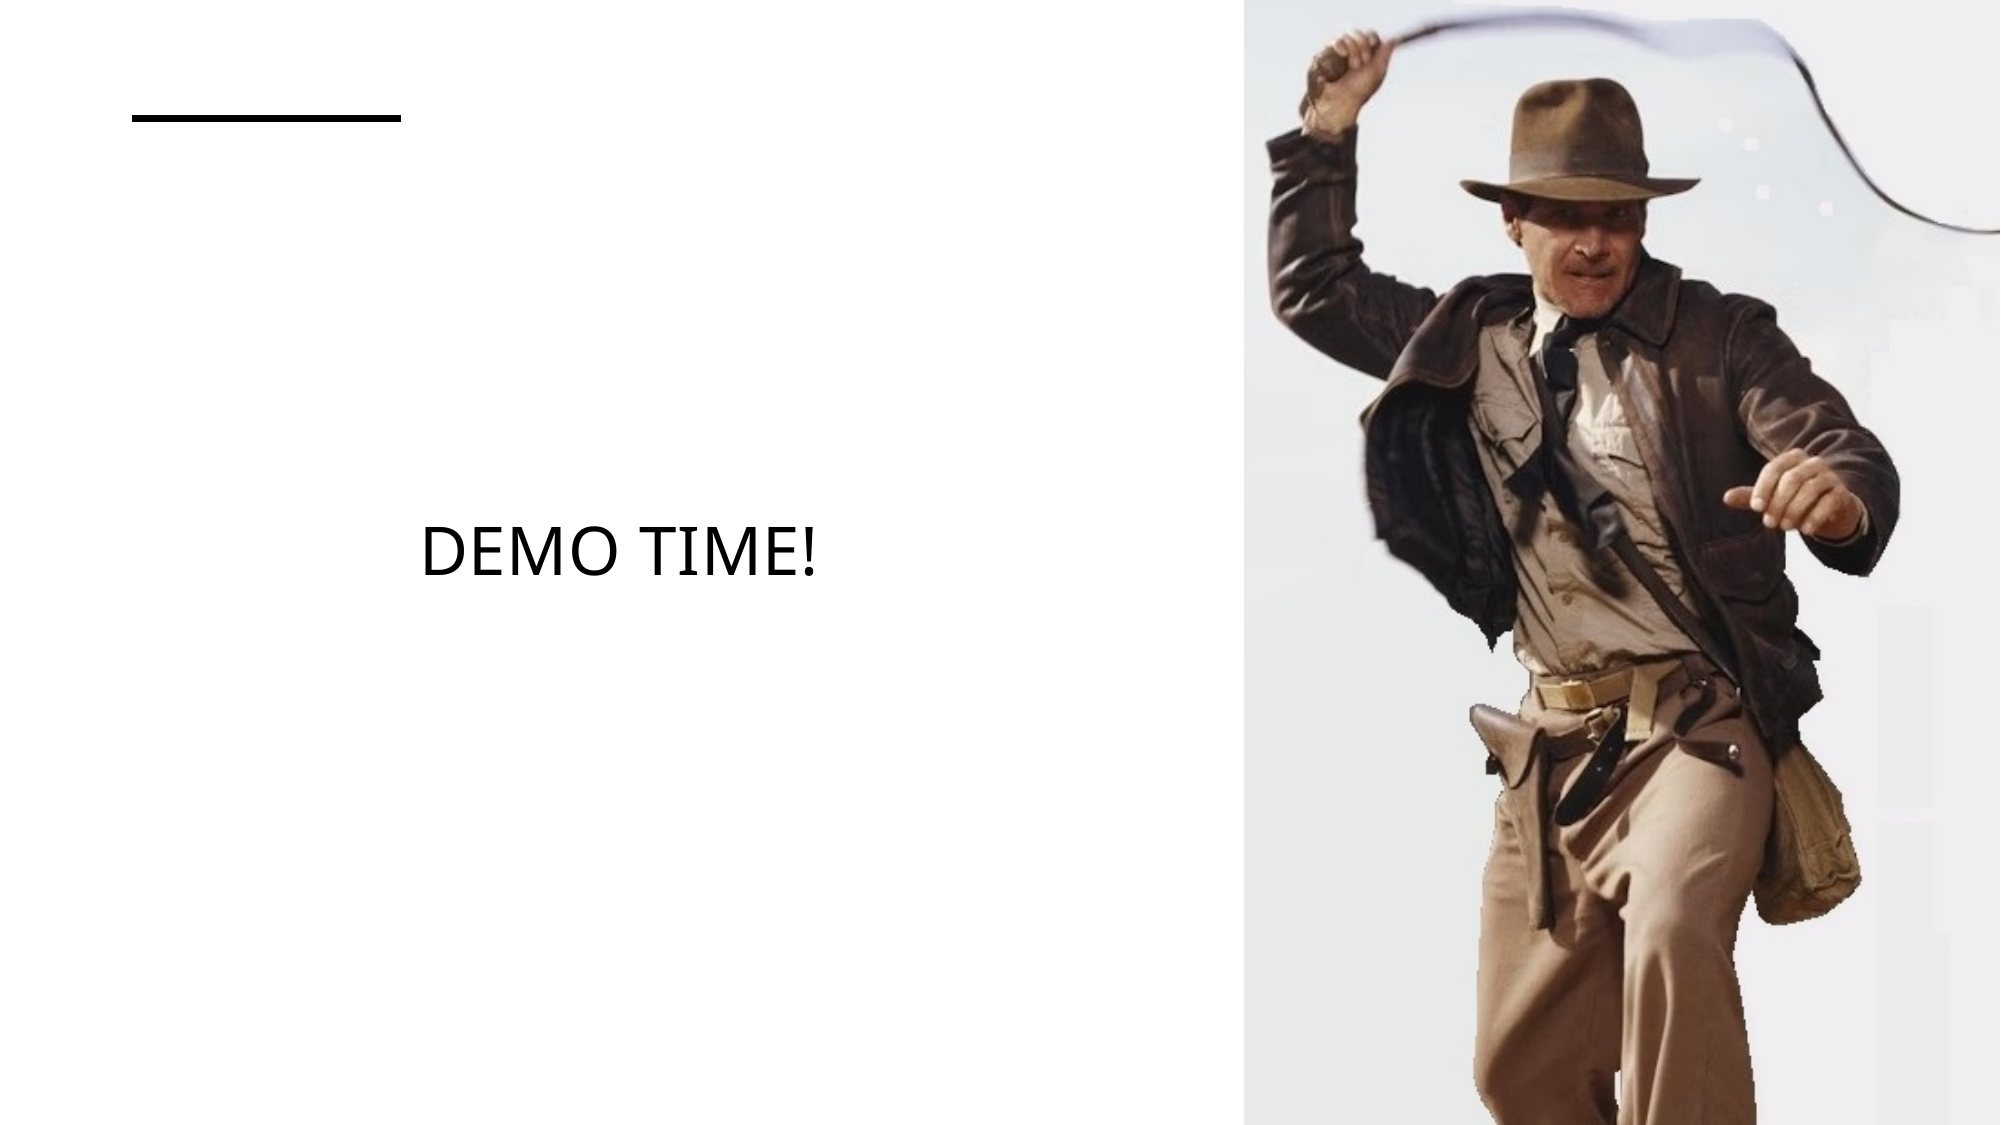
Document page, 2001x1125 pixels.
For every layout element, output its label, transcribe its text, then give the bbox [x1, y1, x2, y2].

text_box DEMO TIME! [404, 510, 840, 617]
text_box [0, 0, 1243, 1125]
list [1243, 0, 2000, 1125]
